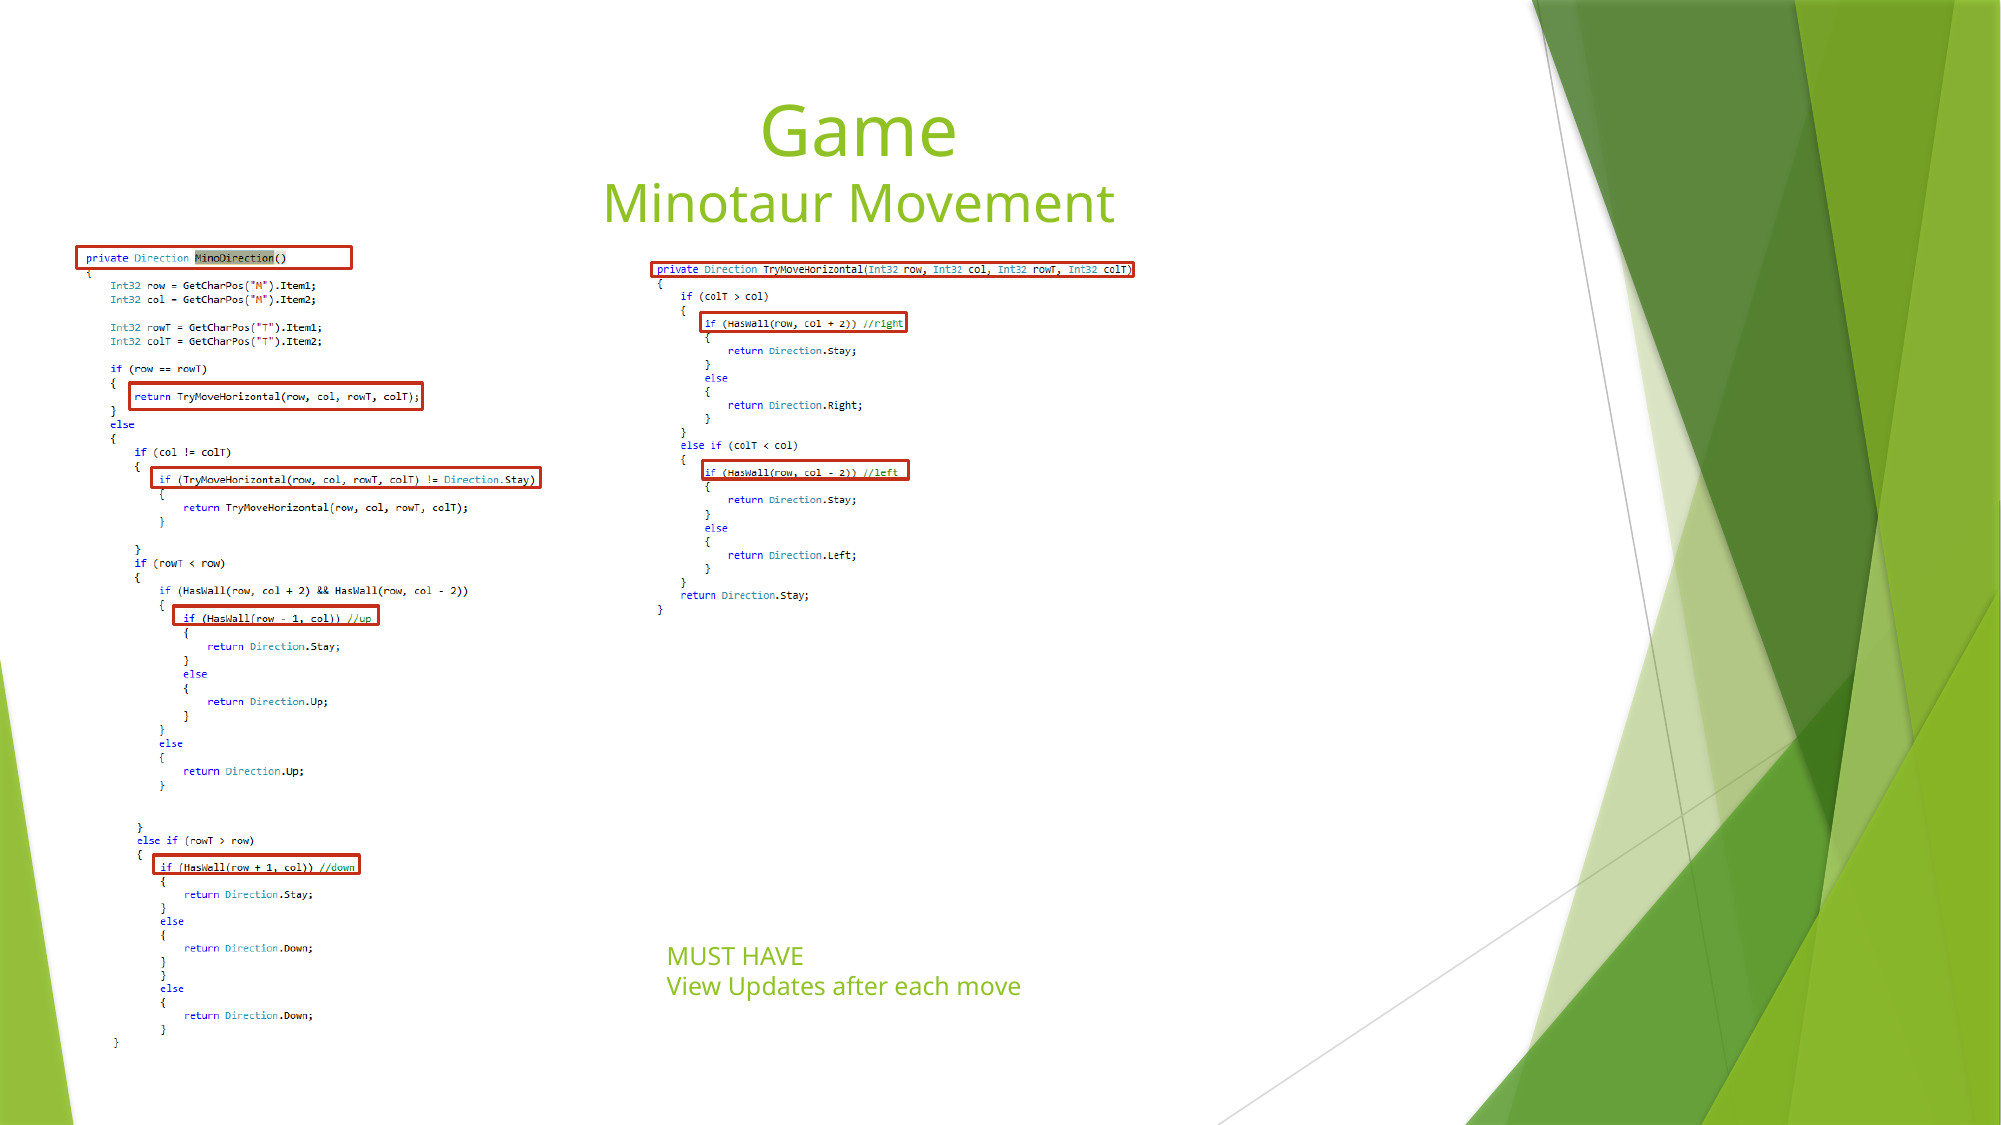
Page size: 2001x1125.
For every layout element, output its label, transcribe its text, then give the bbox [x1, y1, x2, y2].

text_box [76, 248, 542, 1053]
text_box Minotaur Movement [584, 161, 1134, 269]
title Game [651, 77, 1067, 161]
picture [651, 261, 1144, 623]
text_box MUST HAVE View Updates after each move [651, 932, 1256, 1059]
